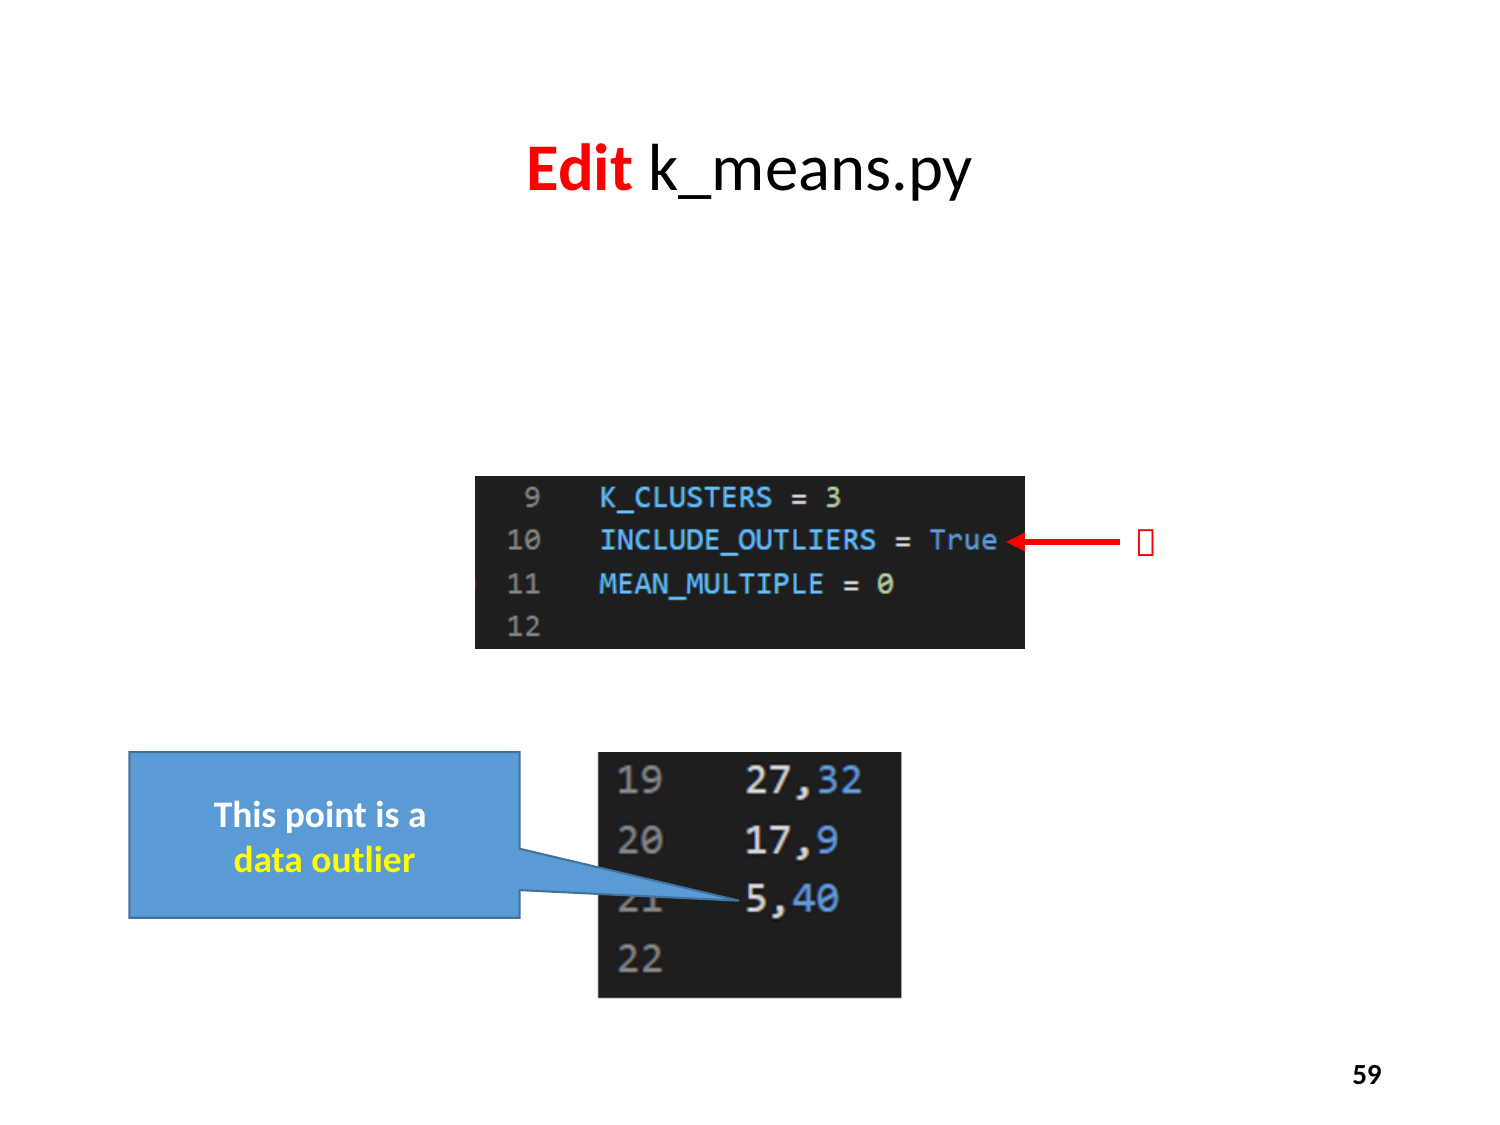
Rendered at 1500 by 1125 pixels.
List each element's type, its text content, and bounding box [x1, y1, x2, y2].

title Edit k_means.py [103, 59, 1397, 278]
picture [474, 476, 1025, 649]
text_box This point is a data outlier [128, 751, 588, 919]
slide_number 59 [1059, 1042, 1397, 1103]
picture [588, 752, 911, 1003]
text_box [1006, 511, 1183, 573]
